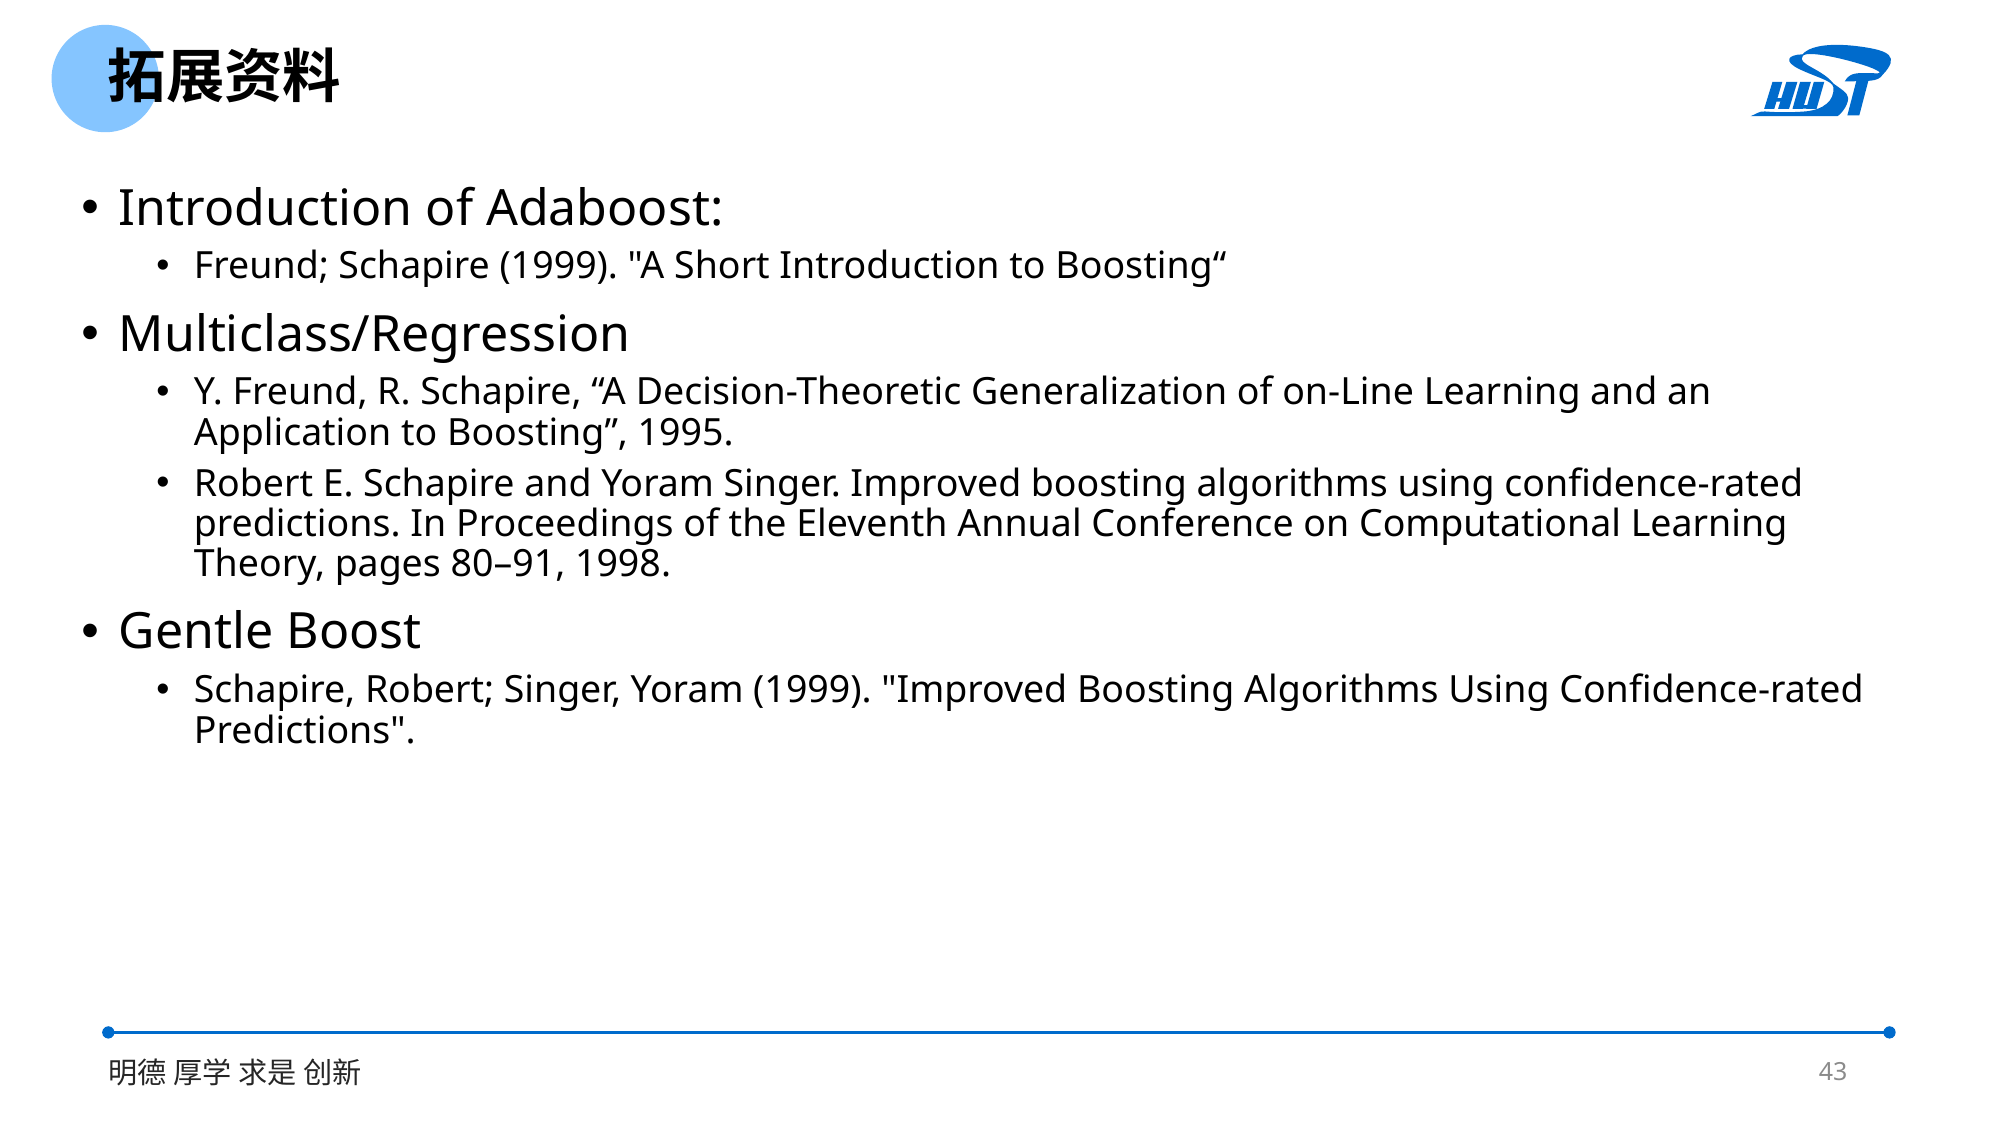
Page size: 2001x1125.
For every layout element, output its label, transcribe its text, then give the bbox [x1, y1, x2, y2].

text_box Introduction of Adaboost: Freund; Schapire (1999). "A Short Introduction to Boosting“ Multiclass/Regression Y. Freund, R. Schapire, “A Decision-Theoretic Generalization of on-Line Learning and an Application to Boosting”, 1995. Robert E. Schapire and Yoram Singer. Improved boosting algorithms using confidence-rated predictions. In Proceedings of the Eleventh Annual Conference on Computational Learning Theory, pages 80–91, 1998. Gentle Boost Schapire, Robert; Singer, Yoram (1999). "Improved Boosting Algorithms Using Confidence-rated Predictions". [66, 174, 1917, 881]
slide_number 43 [1412, 1042, 1863, 1103]
list 拓展资料 [93, 43, 887, 114]
